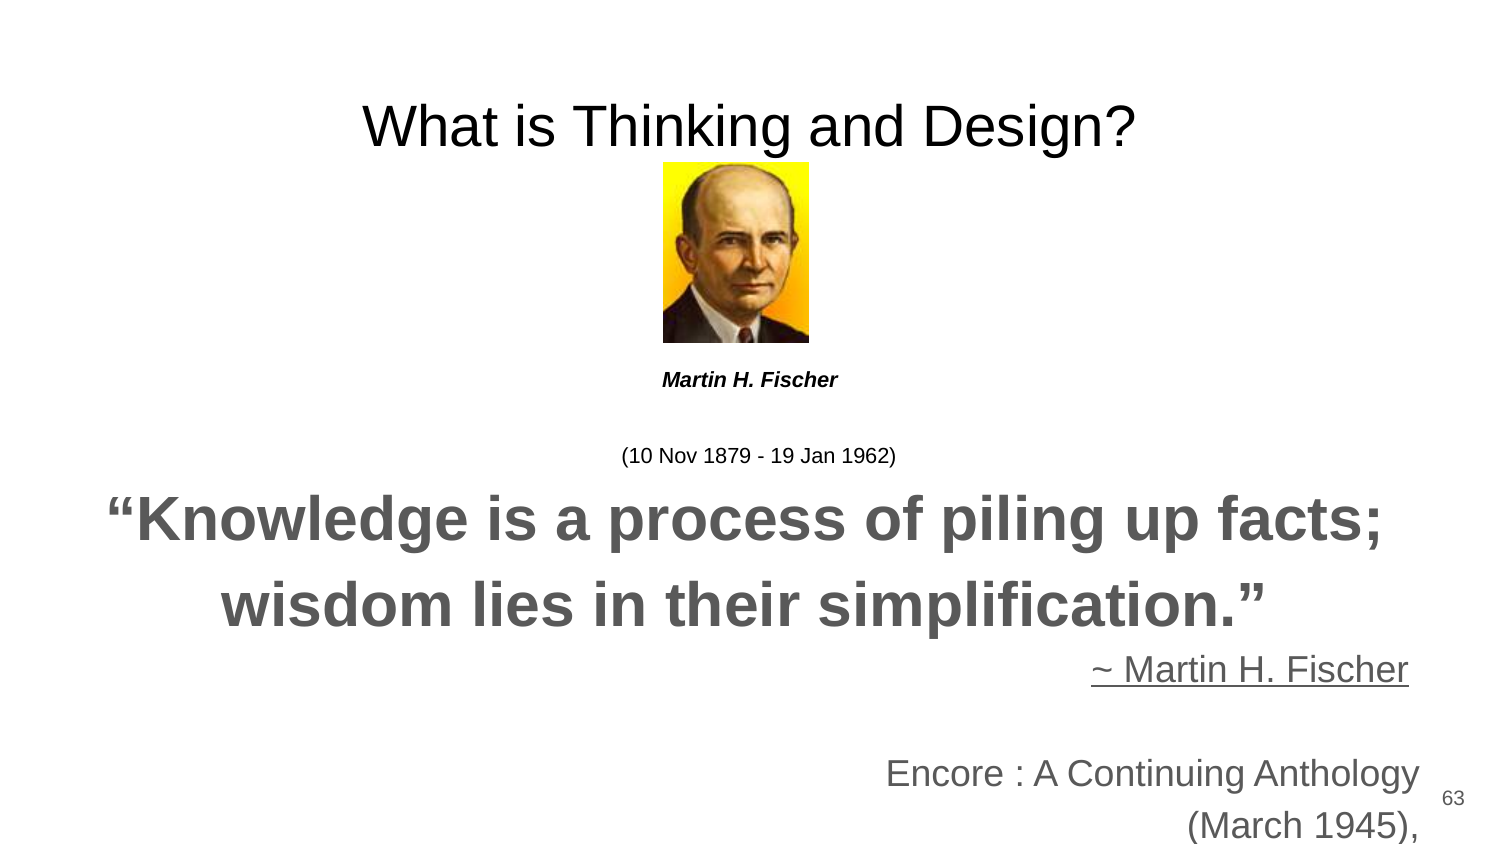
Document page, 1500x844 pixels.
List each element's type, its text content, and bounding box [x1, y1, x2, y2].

title What is Thinking and Design? [51, 72, 1449, 167]
picture [663, 162, 809, 344]
list “Knowledge is a process of piling up facts; wisdom lies in their simplification.” ~ Martin H. Fischer Encore : A Continuing Anthology (March 1945), "Fischerisms" p. 309 [37, 451, 1435, 814]
text_box Martin H. Fischer [647, 358, 853, 400]
text_box (10 Nov 1879 - 19 Jan 1962) [587, 434, 912, 476]
slide_number 63 [1389, 764, 1480, 830]
